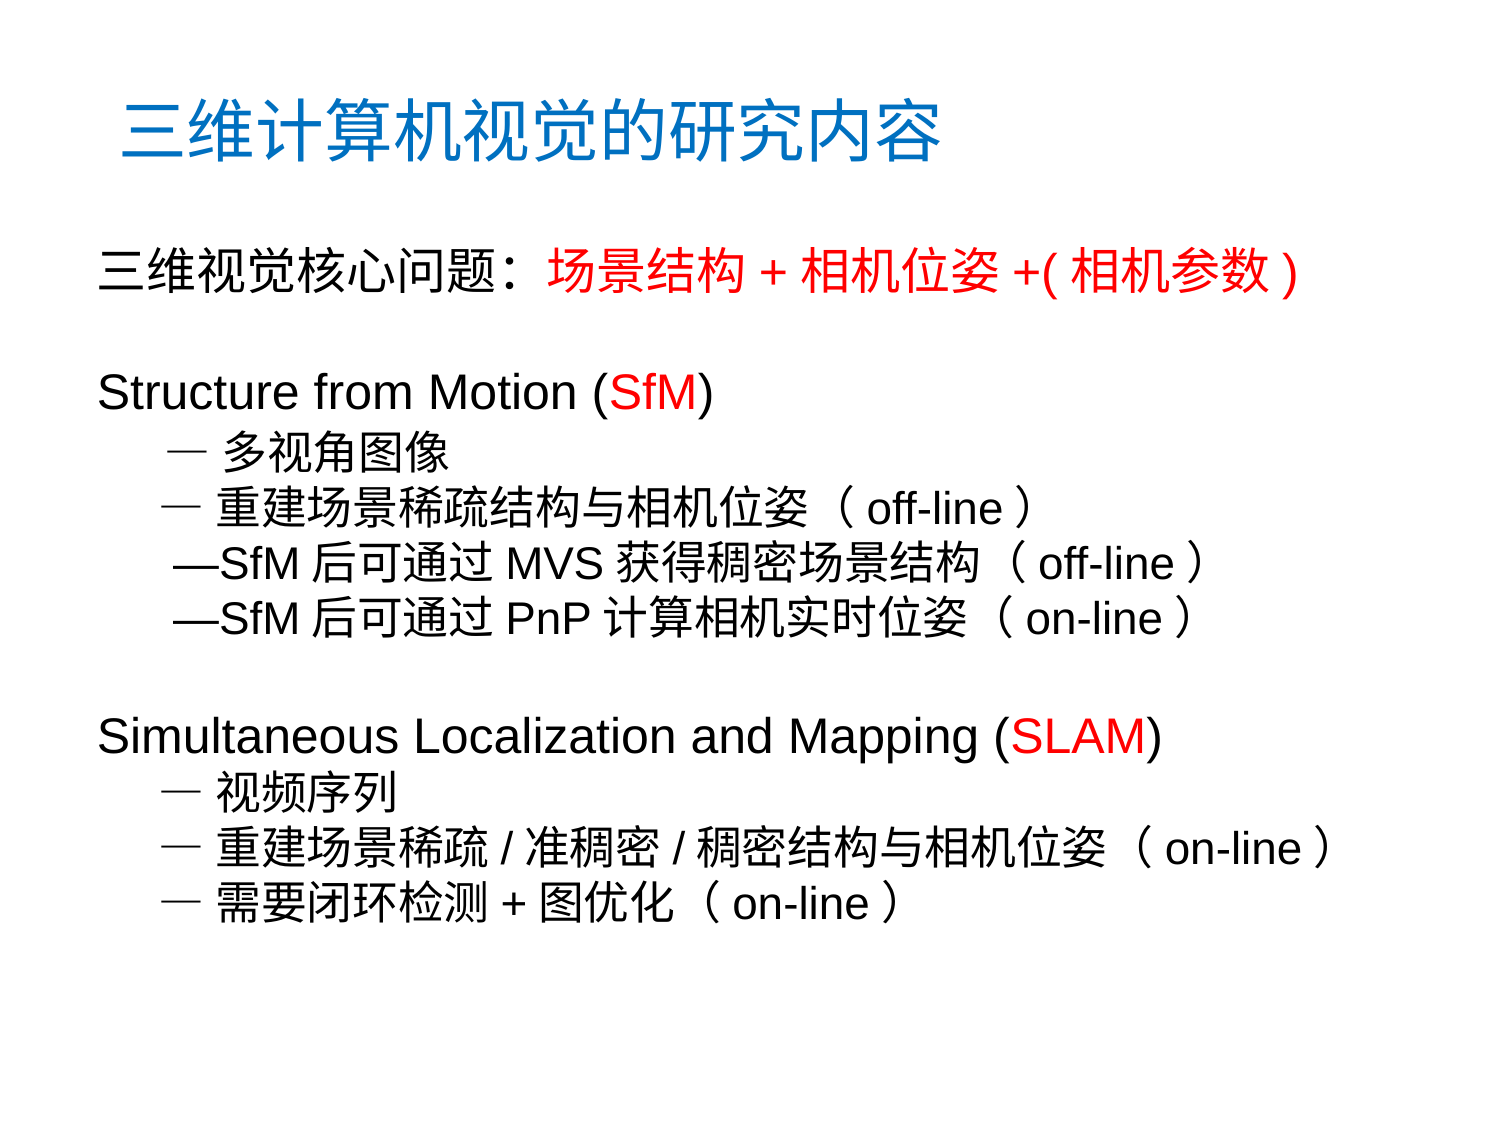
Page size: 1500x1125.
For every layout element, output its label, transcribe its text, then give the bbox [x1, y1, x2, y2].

title 三维计算机视觉的研究内容 [103, 59, 1397, 209]
text_box 三维视觉核心问题：场景结构+相机位姿+(相机参数) Structure from Motion (SfM) —多视角图像 —重建场景稀疏结构与相机位姿（off-line） —SfM后可通过MVS获得稠密场景结构（off-line） —SfM后可通过PnP计算相机实时位姿（on-line） Simultaneous Localization and Mapping (SLAM) —视频序列 —重建场景稀疏/准稠密/稠密结构与相机位姿（on-line） —需要闭环检测+图优化（on-line） [82, 231, 1411, 937]
